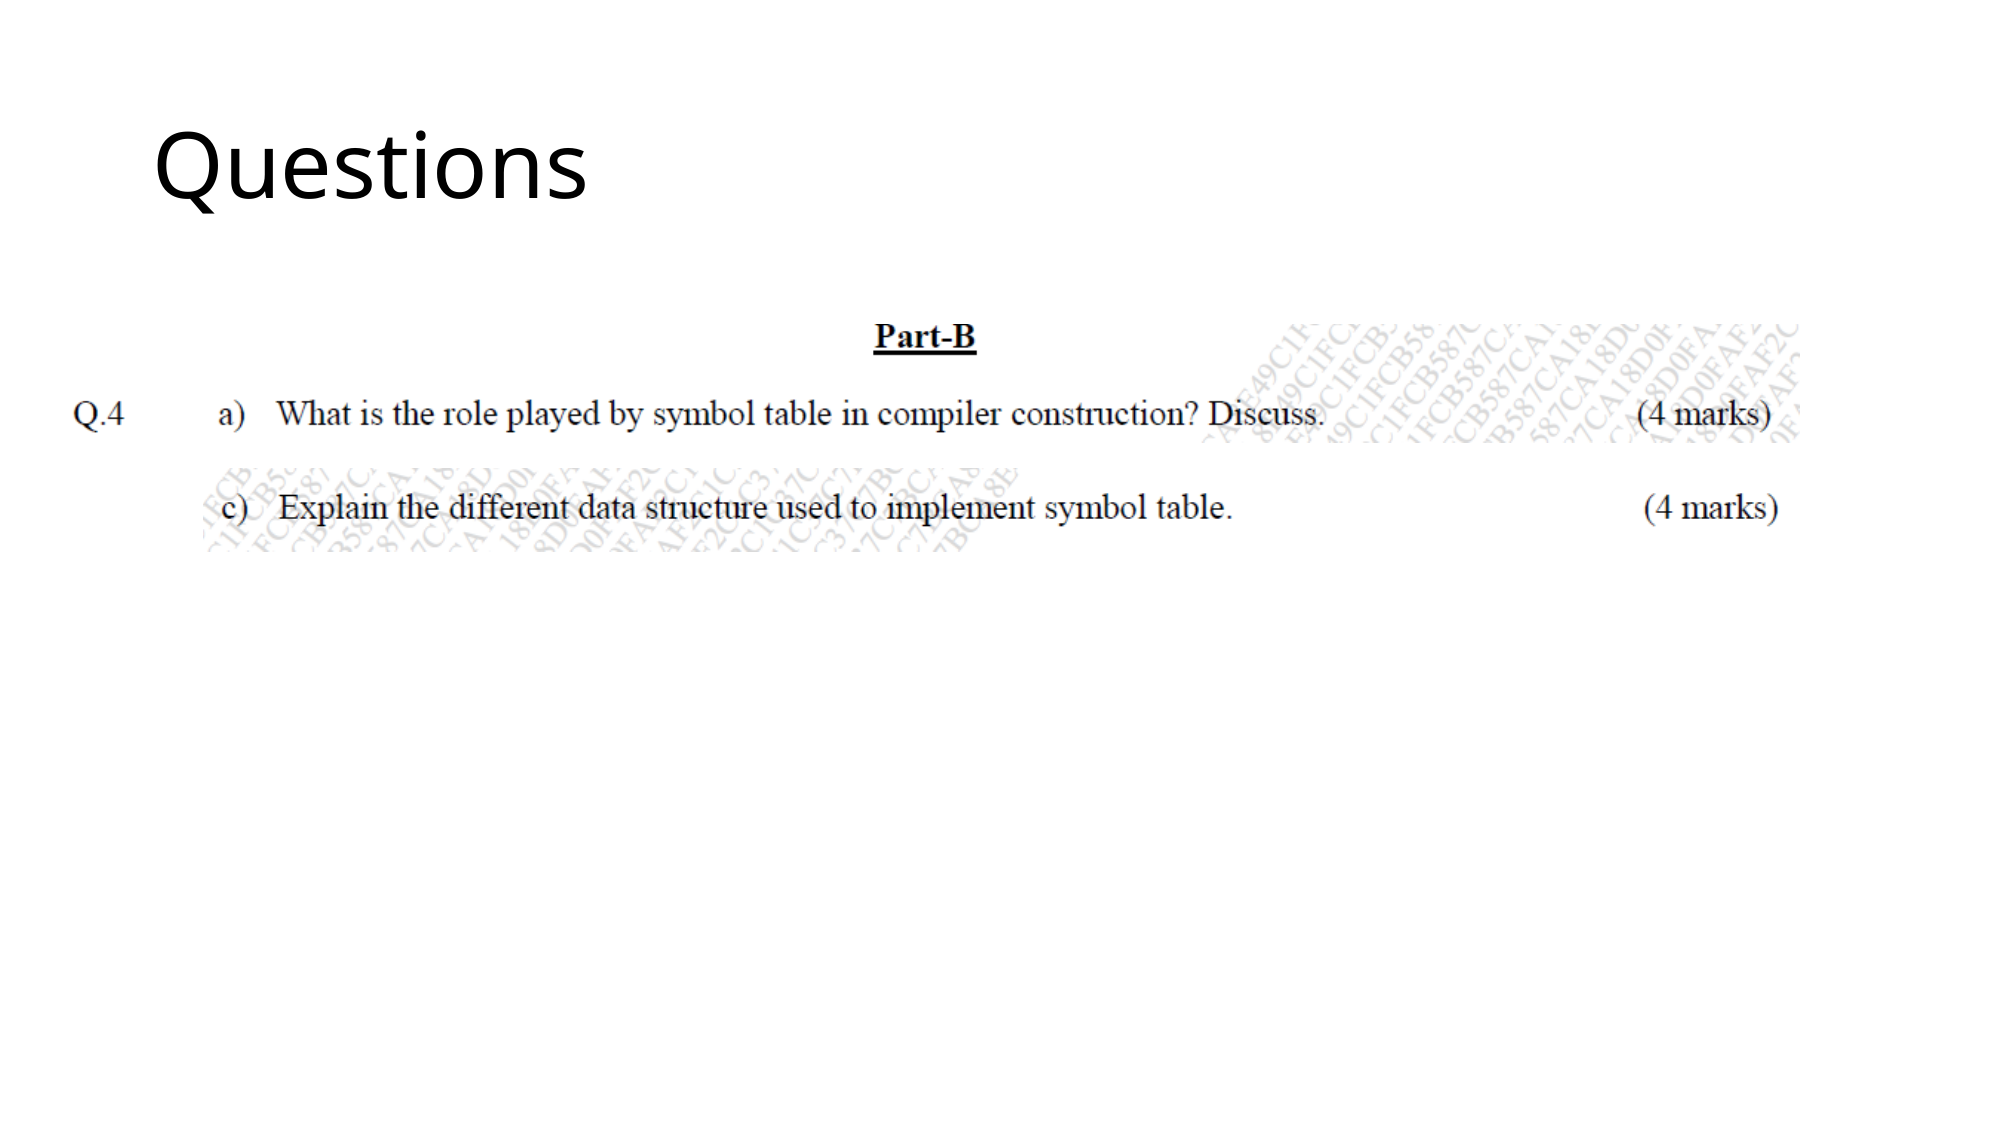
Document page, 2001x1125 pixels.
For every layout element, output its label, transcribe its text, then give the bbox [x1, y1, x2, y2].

picture [55, 324, 1800, 443]
picture [203, 468, 1800, 552]
title Questions [137, 59, 1863, 278]
